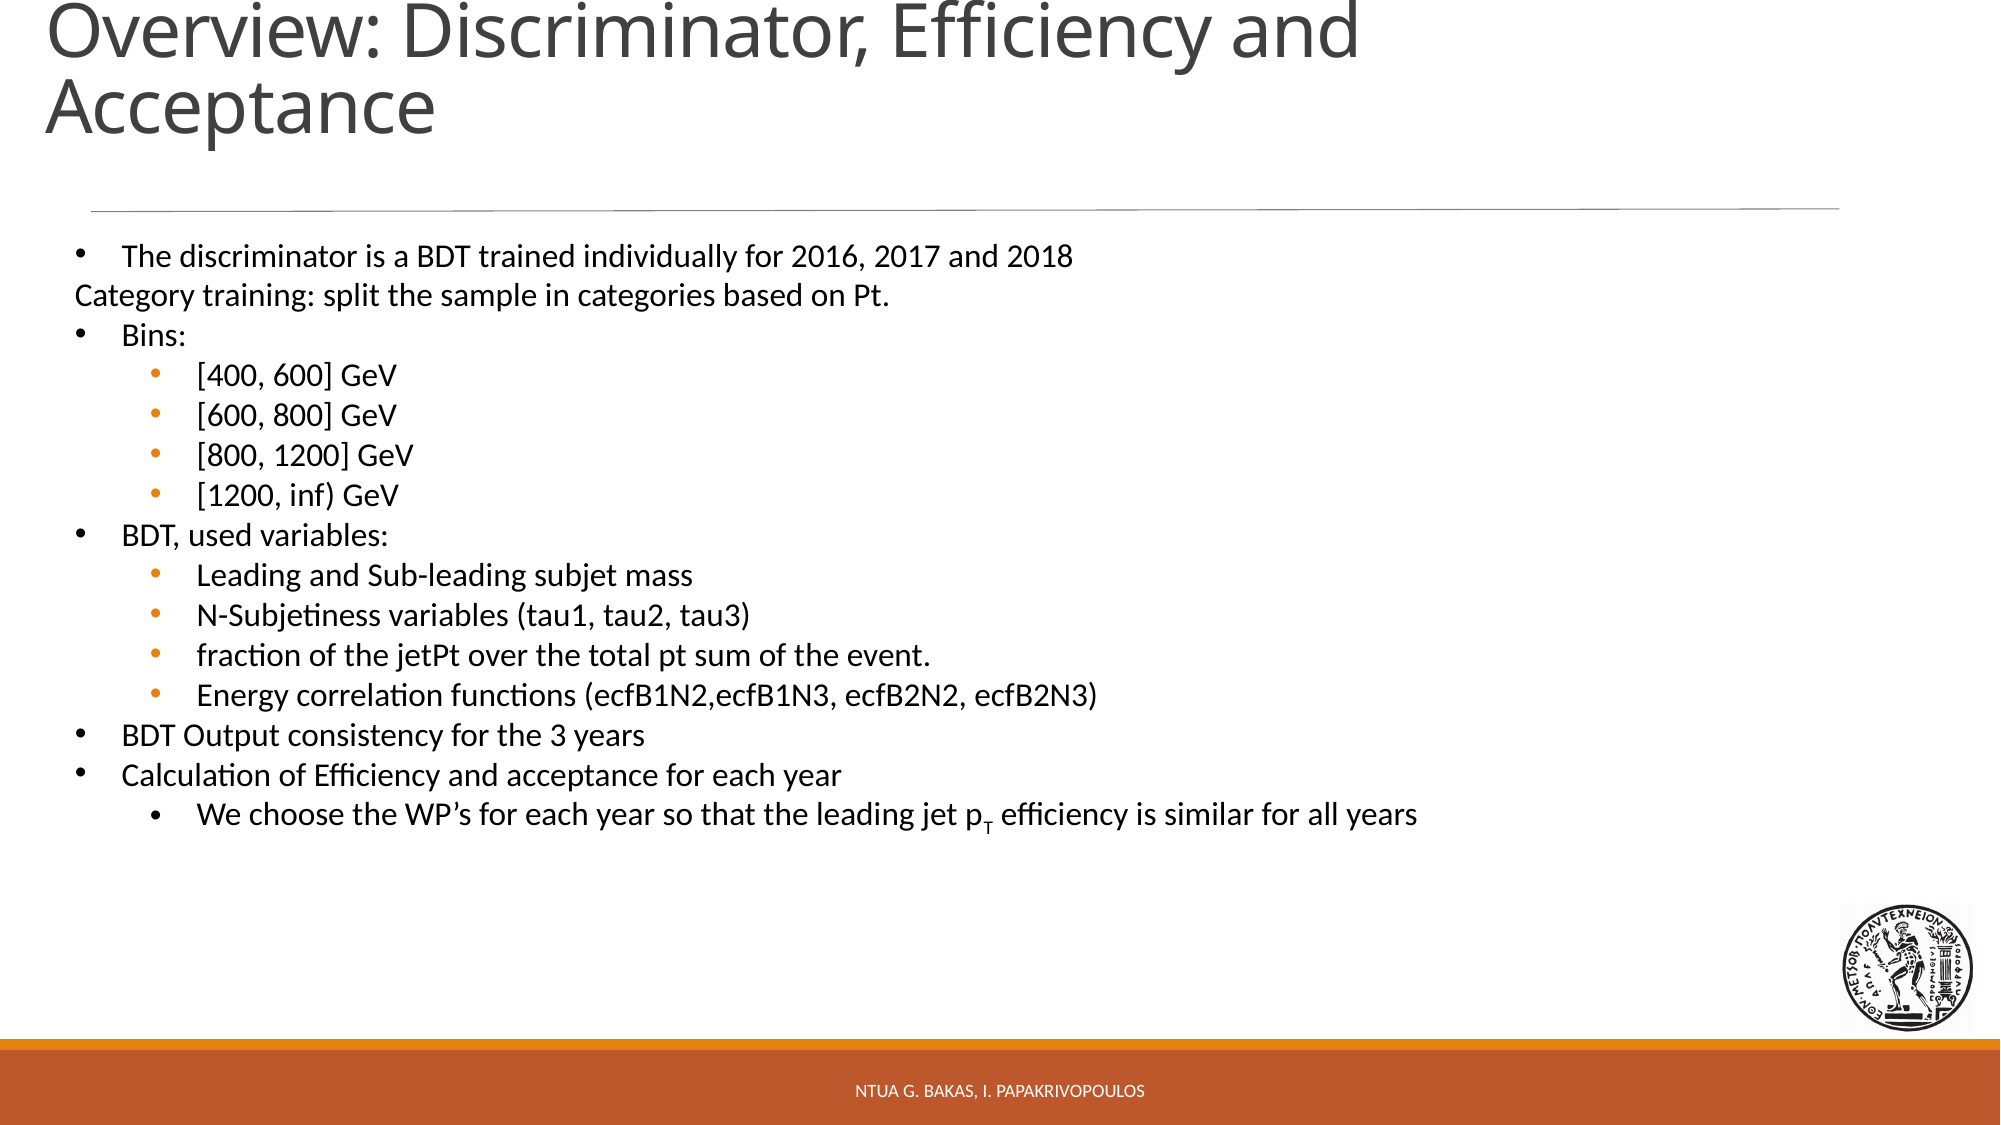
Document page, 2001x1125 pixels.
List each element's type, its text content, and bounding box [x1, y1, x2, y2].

text_box The discriminator is a BDT trained individually for 2016, 2017 and 2018 Category training: split the sample in categories based on Pt. Bins: [400, 600] GeV [600, 800] GeV [800, 1200] GeV [1200, inf) GeV BDT, used variables: Leading and Sub-leading subjet mass N-Subjetiness variables (tau1, tau2, tau3) fraction of the jetPt over the total pt sum of the event. Energy correlation functions (ecfB1N2,ecfB1N3, ecfB2N2, ecfB2N3) BDT Output consistency for the 3 years Calculation of Efficiency and acceptance for each year We choose the WP’s for each year so that the leading jet pT efficiency is similar for all years [60, 226, 1974, 966]
text_box Overview: Discriminator, Efficiency and Acceptance [30, 34, 1756, 157]
footer NTUA G. Bakas, I. Papakrivopoulos [604, 1059, 1396, 1120]
picture [1839, 902, 1975, 1034]
